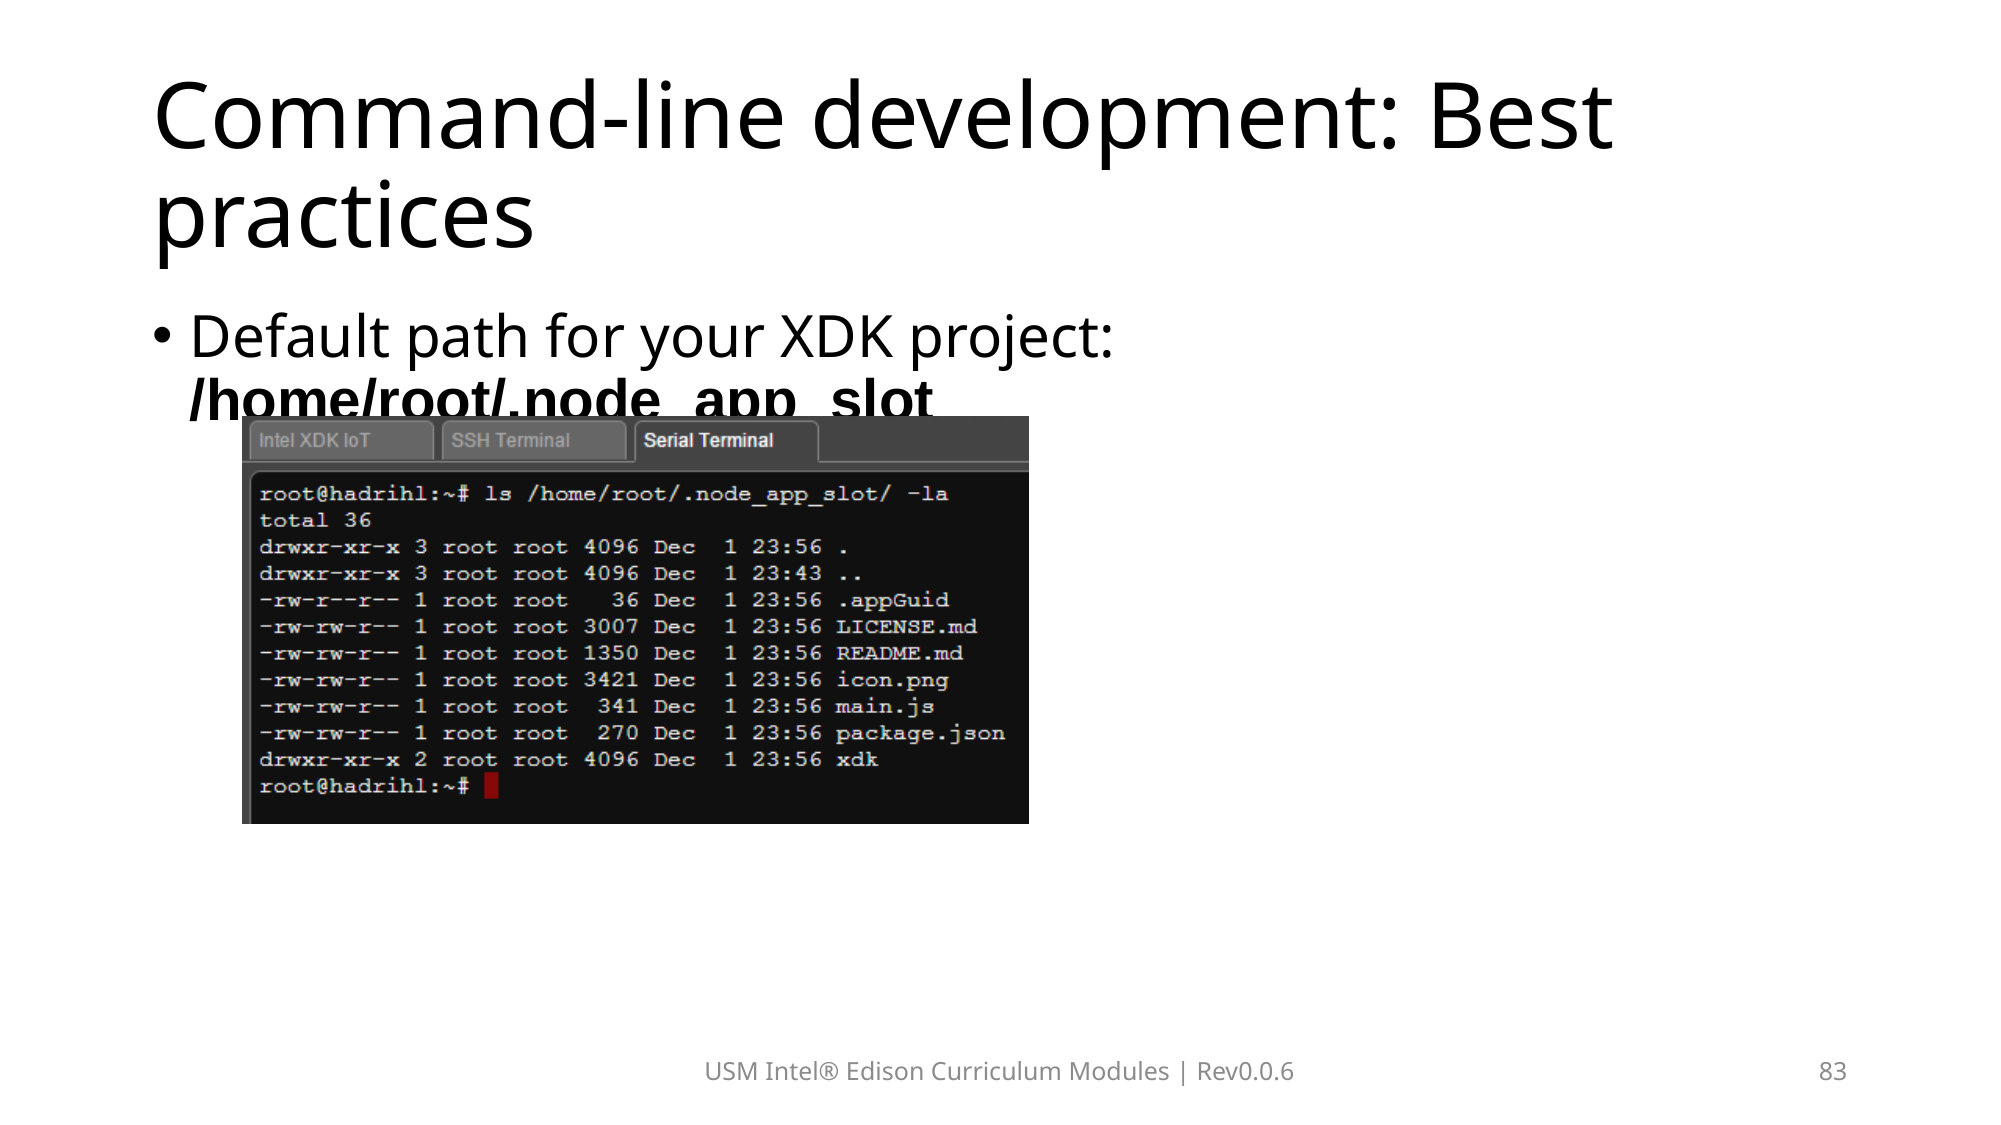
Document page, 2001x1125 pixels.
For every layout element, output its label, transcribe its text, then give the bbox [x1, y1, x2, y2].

slide_number 83 [1412, 1042, 1863, 1103]
list Default path for your XDK project: /home/root/.node_app_slot [137, 299, 1863, 1014]
picture [241, 416, 1029, 825]
footer USM Intel® Edison Curriculum Modules | Rev0.0.6 [662, 1042, 1338, 1103]
title Command-line development: Best practices [137, 59, 1863, 278]
